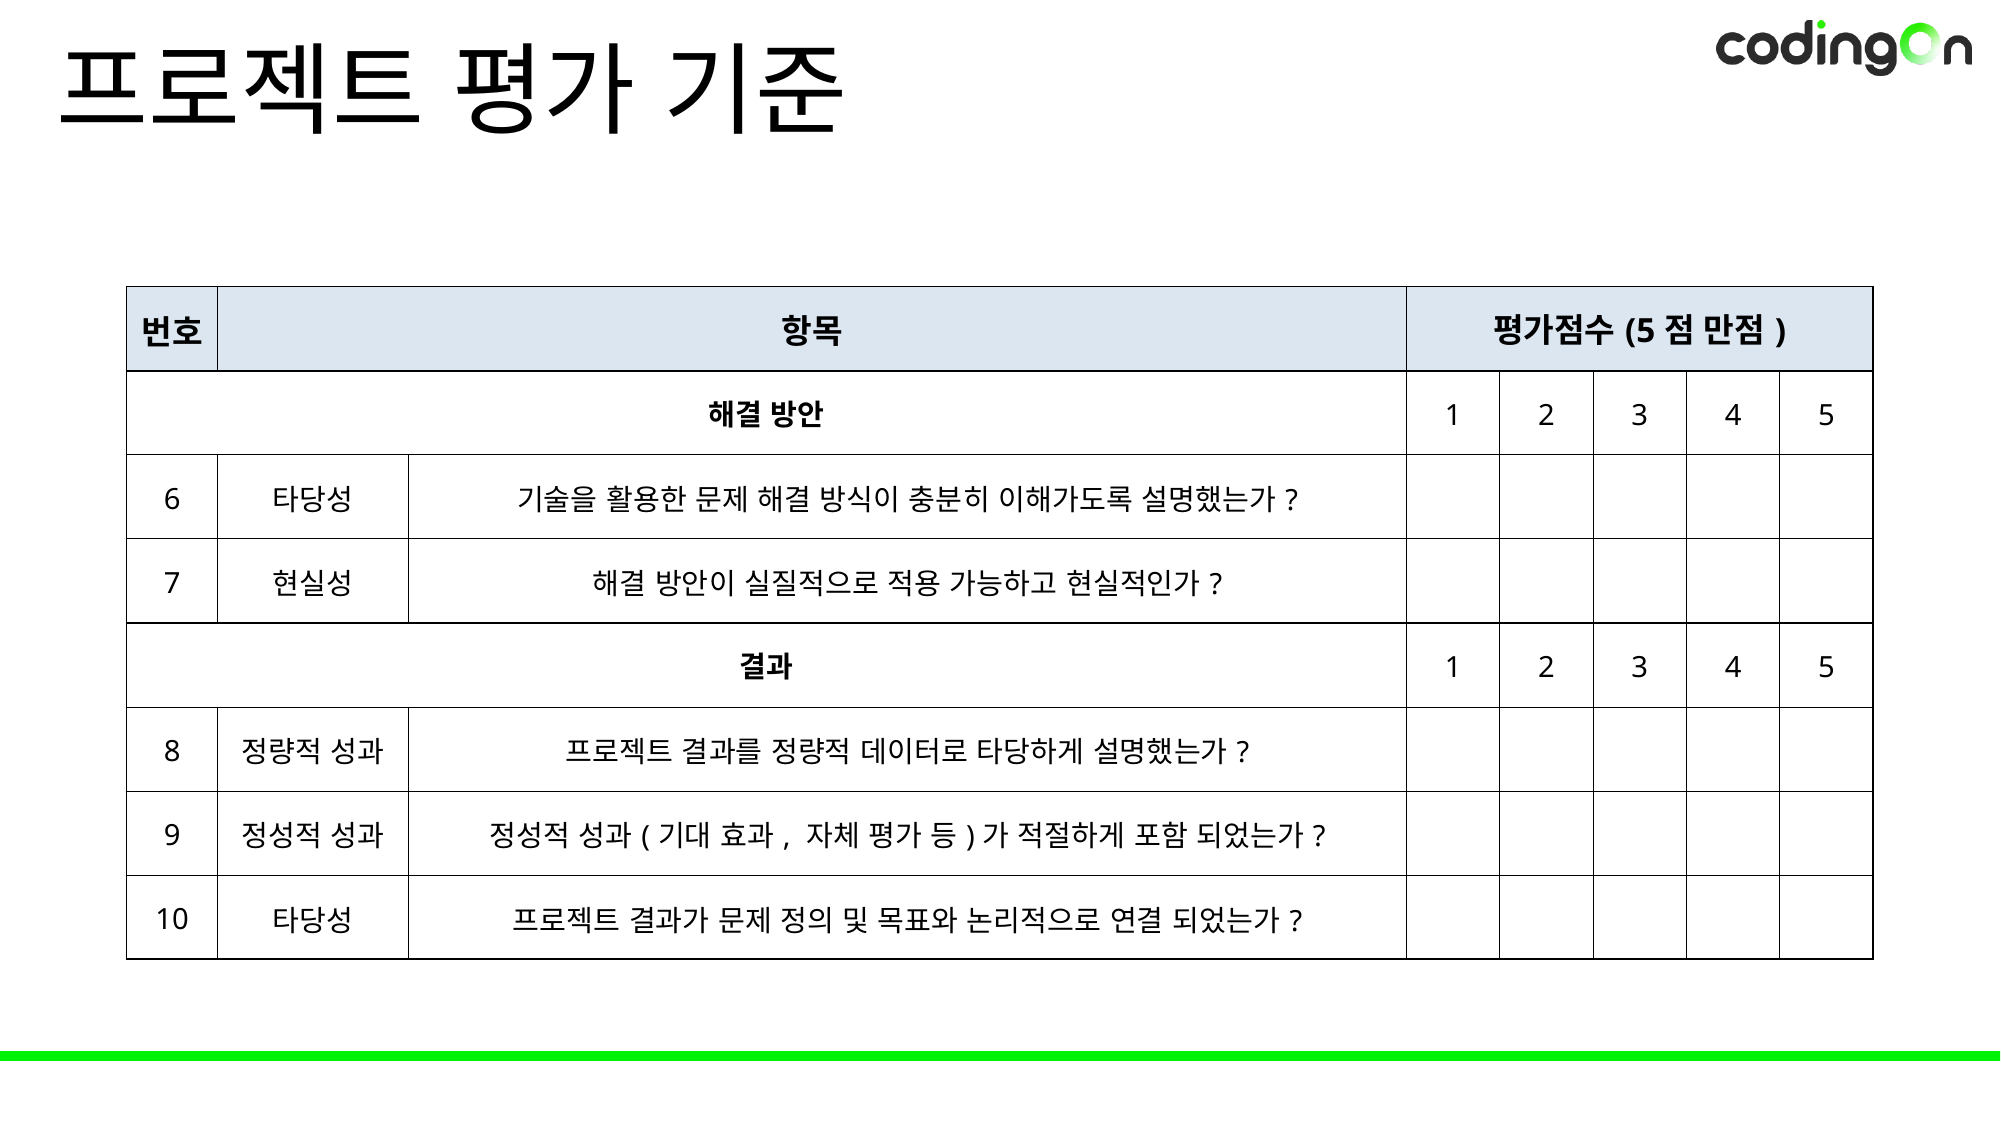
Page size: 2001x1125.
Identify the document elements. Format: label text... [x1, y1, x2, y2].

table_cell [1594, 876, 1686, 958]
table_cell 기술을 활용한 문제 해결 방식이 충분히 이해가도록 설명했는가? [409, 455, 1406, 538]
table_cell 2 [1500, 624, 1593, 707]
table_cell [1780, 876, 1872, 958]
table_header 번호 [127, 287, 217, 370]
table_cell 3 [1594, 624, 1686, 707]
table_cell [1780, 792, 1872, 875]
table_cell [1407, 792, 1499, 875]
table_cell 정성적 성과(기대 효과, 자체 평가 등)가 적절하게 포함 되었는가? [409, 792, 1406, 875]
table_cell [1594, 539, 1686, 622]
table_header 평가점수(5점 만점) [1407, 287, 1872, 370]
table_cell 5 [1780, 624, 1872, 707]
table_cell 10 [127, 876, 217, 958]
table_cell [1407, 876, 1499, 958]
table_cell 4 [1687, 624, 1779, 707]
table_cell 8 [127, 708, 217, 791]
table_cell 9 [127, 792, 217, 875]
table_cell 해결 방안이 실질적으로 적용 가능하고 현실적인가? [409, 539, 1406, 622]
table_cell 해결 방안 [127, 372, 1406, 454]
table_cell 1 [1407, 372, 1499, 454]
table_cell [1407, 539, 1499, 622]
table_cell [1687, 455, 1779, 538]
table_cell [1687, 708, 1779, 791]
table_cell 프로젝트 결과를 정량적 데이터로 타당하게 설명했는가? [409, 708, 1406, 791]
table_cell 4 [1687, 372, 1779, 454]
table_cell [1594, 792, 1686, 875]
table_cell 3 [1594, 372, 1686, 454]
table_cell [1407, 708, 1499, 791]
table_cell [1780, 708, 1872, 791]
title 프로젝트 평가 기준 [41, 0, 1767, 188]
table_cell [1780, 539, 1872, 622]
table_cell 타당성 [218, 455, 408, 538]
table_cell [1500, 876, 1593, 958]
table_cell 6 [127, 455, 217, 538]
table_header 항목 [218, 287, 1406, 370]
table_cell [1687, 876, 1779, 958]
table_cell 정성적 성과 [218, 792, 408, 875]
table_cell [1594, 455, 1686, 538]
table_cell [1500, 792, 1593, 875]
table_cell [1500, 708, 1593, 791]
picture [1767, 20, 1972, 76]
table_cell 현실성 [218, 539, 408, 622]
table_cell 1 [1407, 624, 1499, 707]
table_cell [1687, 539, 1779, 622]
table_cell [1687, 792, 1779, 875]
table_cell [1780, 455, 1872, 538]
table_cell 프로젝트 결과가 문제 정의 및 목표와 논리적으로 연결 되었는가? [409, 876, 1406, 958]
table_cell 결과 [127, 624, 1406, 707]
table_cell [1407, 455, 1499, 538]
table_cell [1594, 708, 1686, 791]
table_cell 5 [1780, 372, 1872, 454]
table_cell 2 [1500, 372, 1593, 454]
table_cell [1500, 539, 1593, 622]
table_cell [1500, 455, 1593, 538]
table_cell 정량적 성과 [218, 708, 408, 791]
table_cell 타당성 [218, 876, 408, 958]
table_cell 7 [127, 539, 217, 622]
